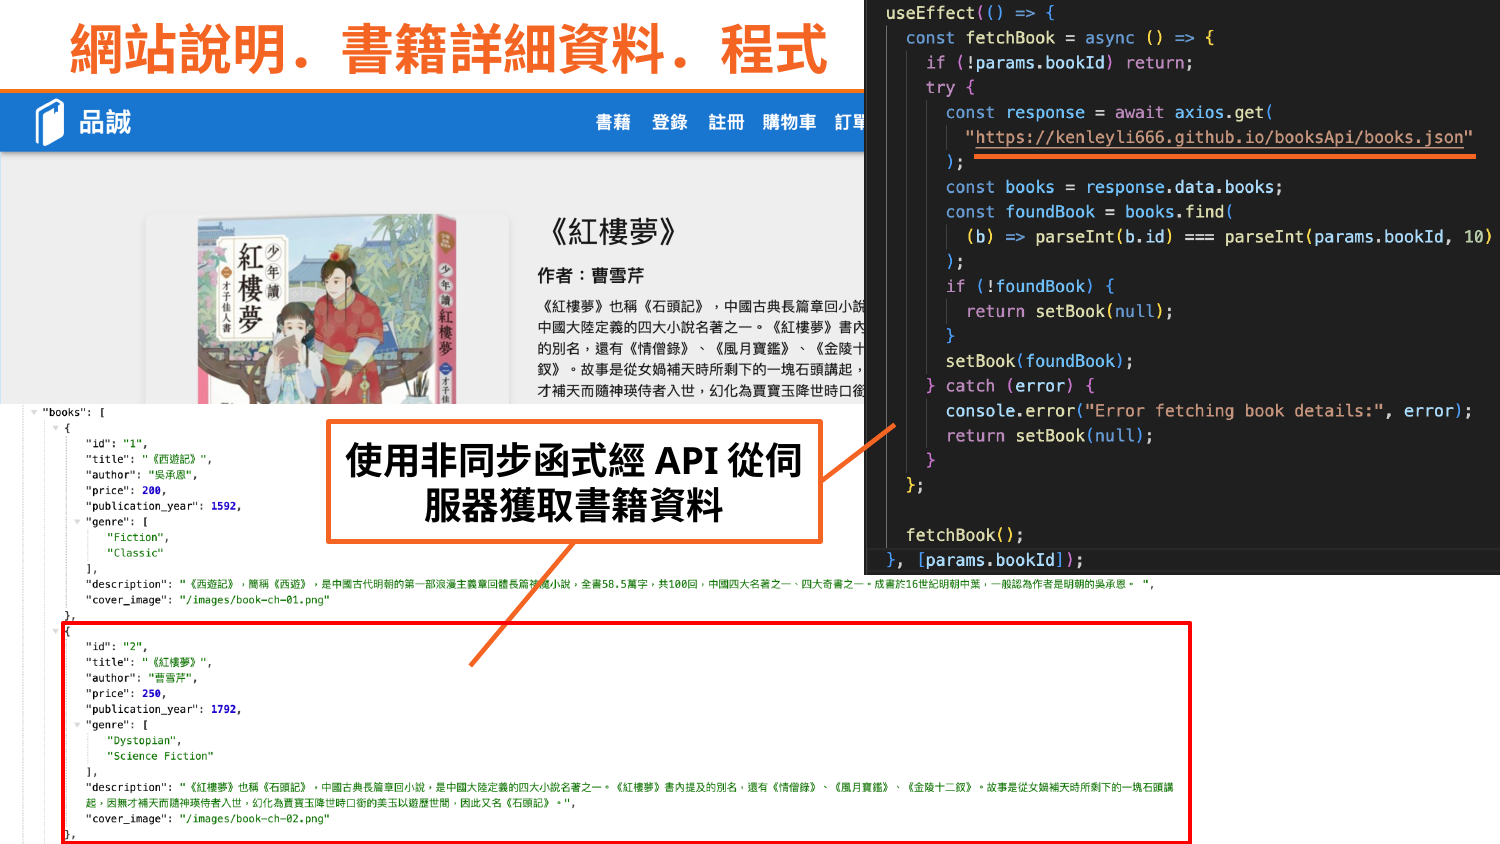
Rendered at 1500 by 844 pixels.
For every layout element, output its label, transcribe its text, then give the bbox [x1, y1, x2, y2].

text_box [820, 424, 896, 483]
picture [0, 0, 1500, 844]
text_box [469, 542, 575, 667]
text_box [1178, 623, 1190, 844]
title 網站說明．書籍詳細資料．程式 [0, 0, 862, 88]
